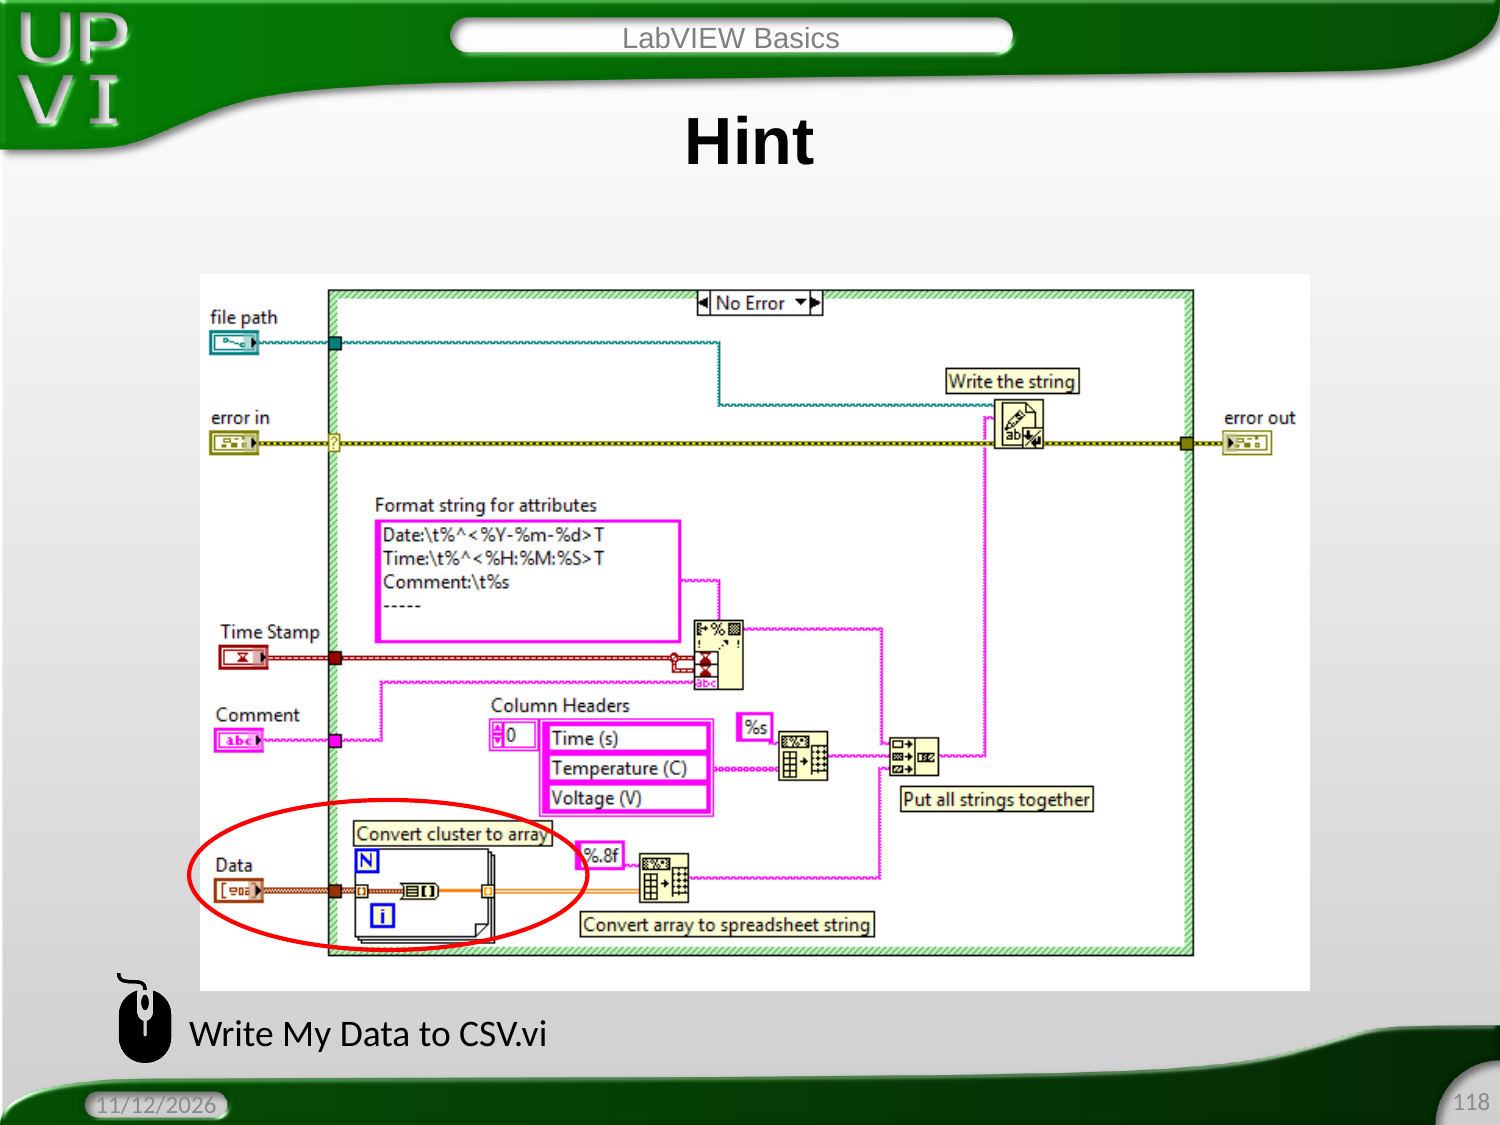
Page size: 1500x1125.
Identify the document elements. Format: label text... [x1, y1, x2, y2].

picture [0, 0, 1500, 1125]
text_box Write My Data to CSV.vi [193, 1001, 563, 1062]
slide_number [75, 1073, 238, 1125]
title Hint [75, 87, 1425, 188]
text_box [186, 854, 194, 896]
footer LabVIEW Basics [450, 6, 1013, 67]
slide_number 118 [1155, 1069, 1500, 1125]
